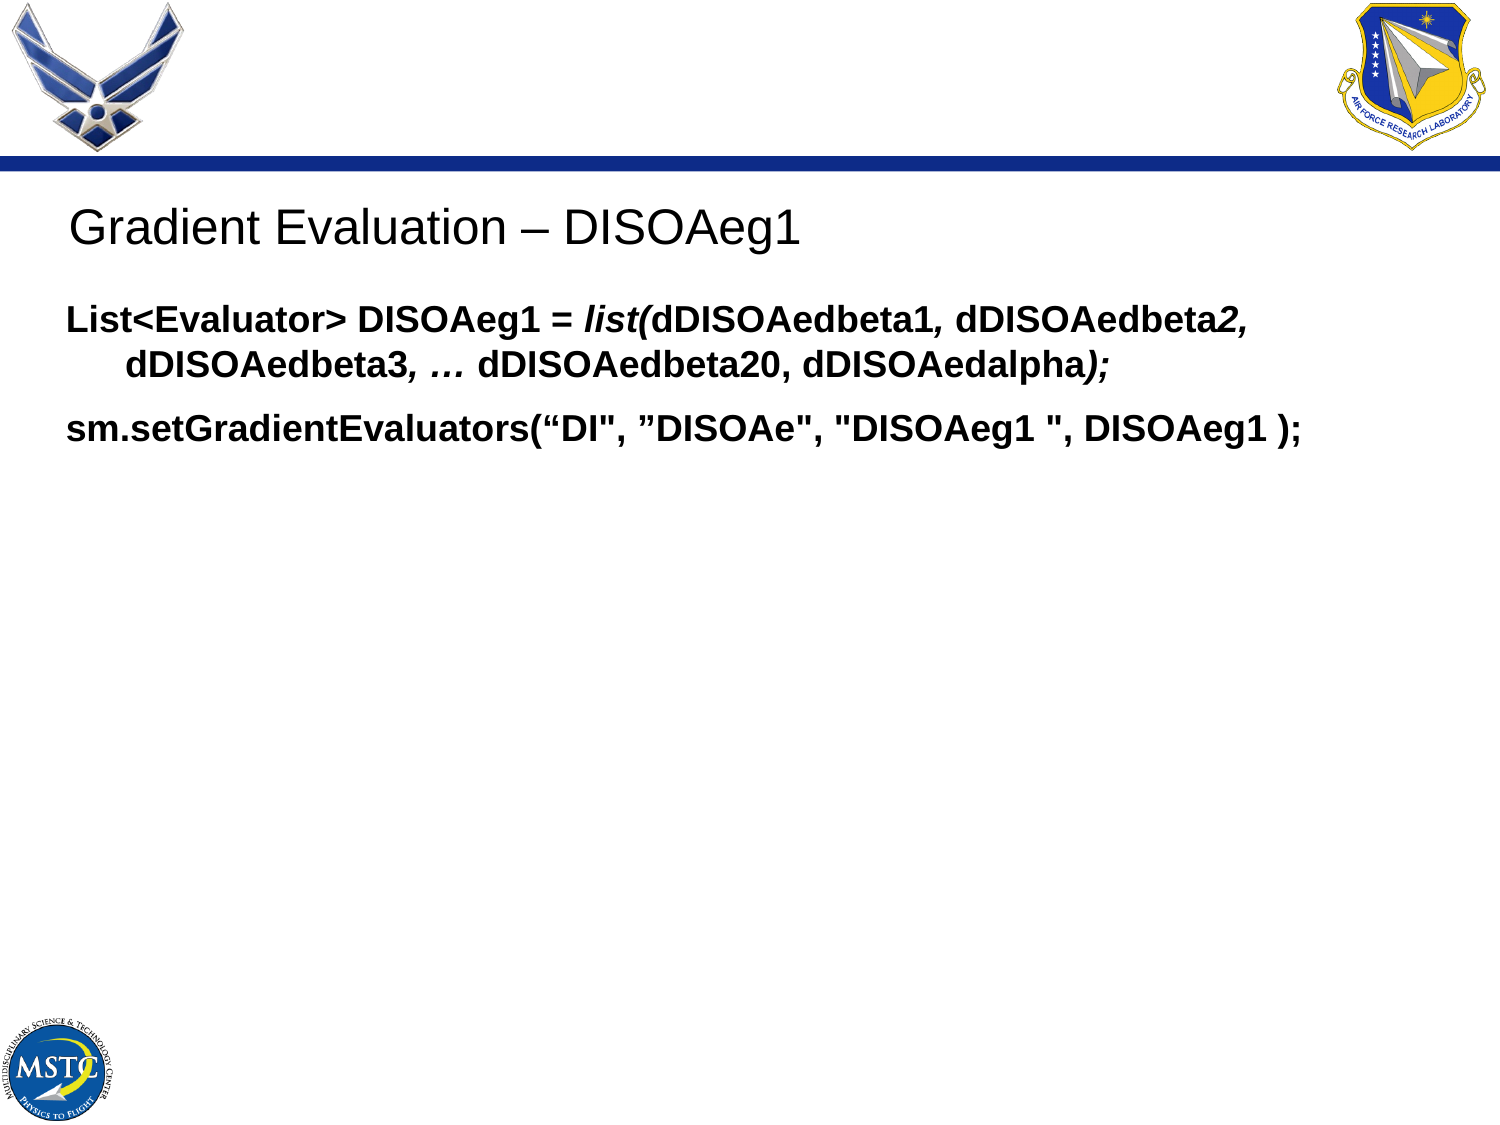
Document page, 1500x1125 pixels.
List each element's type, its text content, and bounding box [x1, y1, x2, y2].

list List<Evaluator> DISOAeg1 = list(dDISOAedbeta1, dDISOAedbeta2, dDISOAedbeta3, … dDISOAedbeta20, dDISOAedalpha); sm.setGradientEvaluators(“DI", ”DISOAe", "DISOAeg1 ", DISOAeg1 ); [49, 287, 1449, 1125]
picture [2, 0, 198, 156]
picture [0, 1016, 49, 1121]
picture [1337, 3, 1486, 151]
text_box Gradient Evaluation – DISOAeg1 [54, 187, 817, 263]
